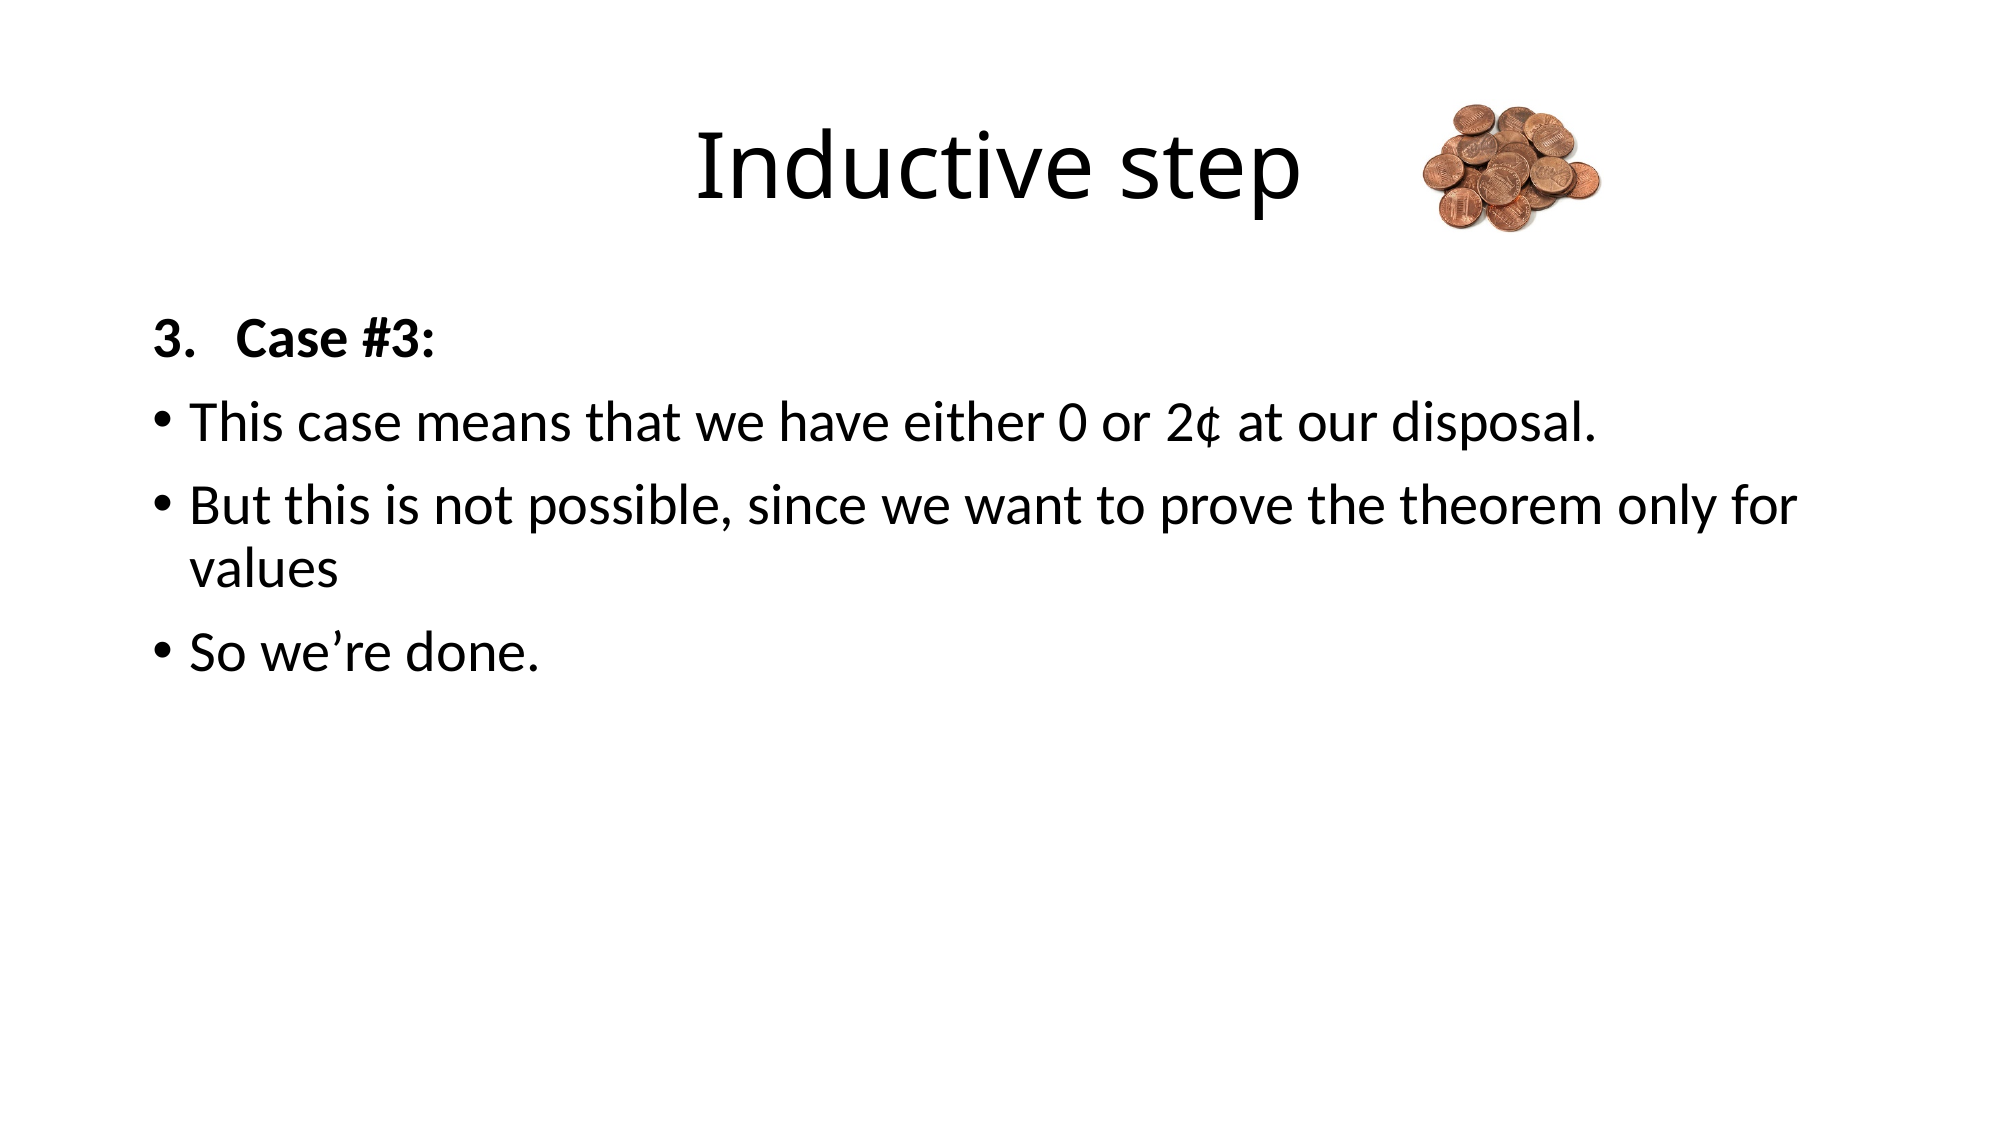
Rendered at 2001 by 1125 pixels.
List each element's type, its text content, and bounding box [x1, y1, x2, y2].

picture [1420, 99, 1604, 238]
title Inductive step [137, 59, 1863, 278]
